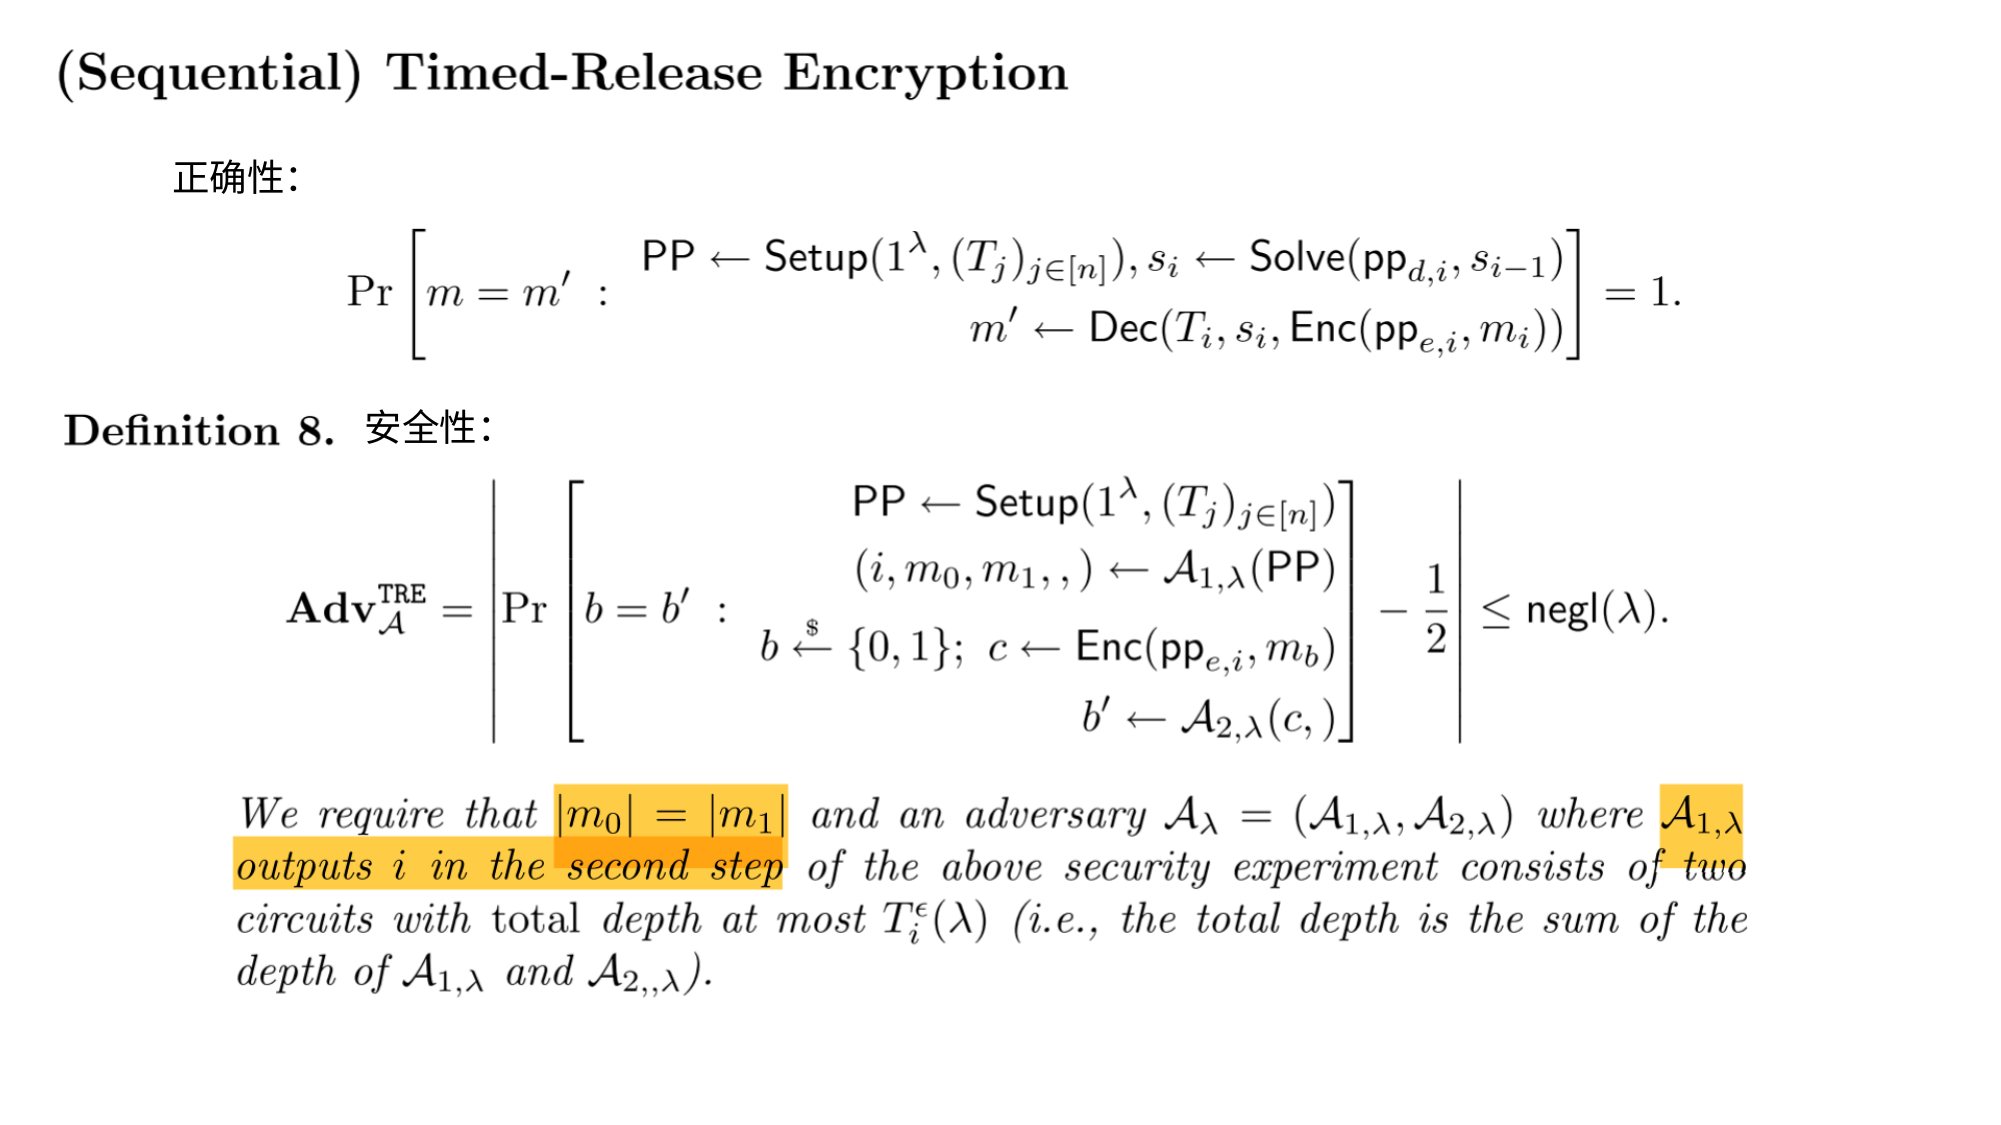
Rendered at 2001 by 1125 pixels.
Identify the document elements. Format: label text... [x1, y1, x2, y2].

picture [226, 463, 1774, 1029]
picture [43, 38, 1092, 117]
text_box 安全性： [349, 396, 597, 456]
picture [290, 206, 1709, 390]
picture [63, 397, 350, 456]
text_box 正确性： [157, 146, 404, 206]
